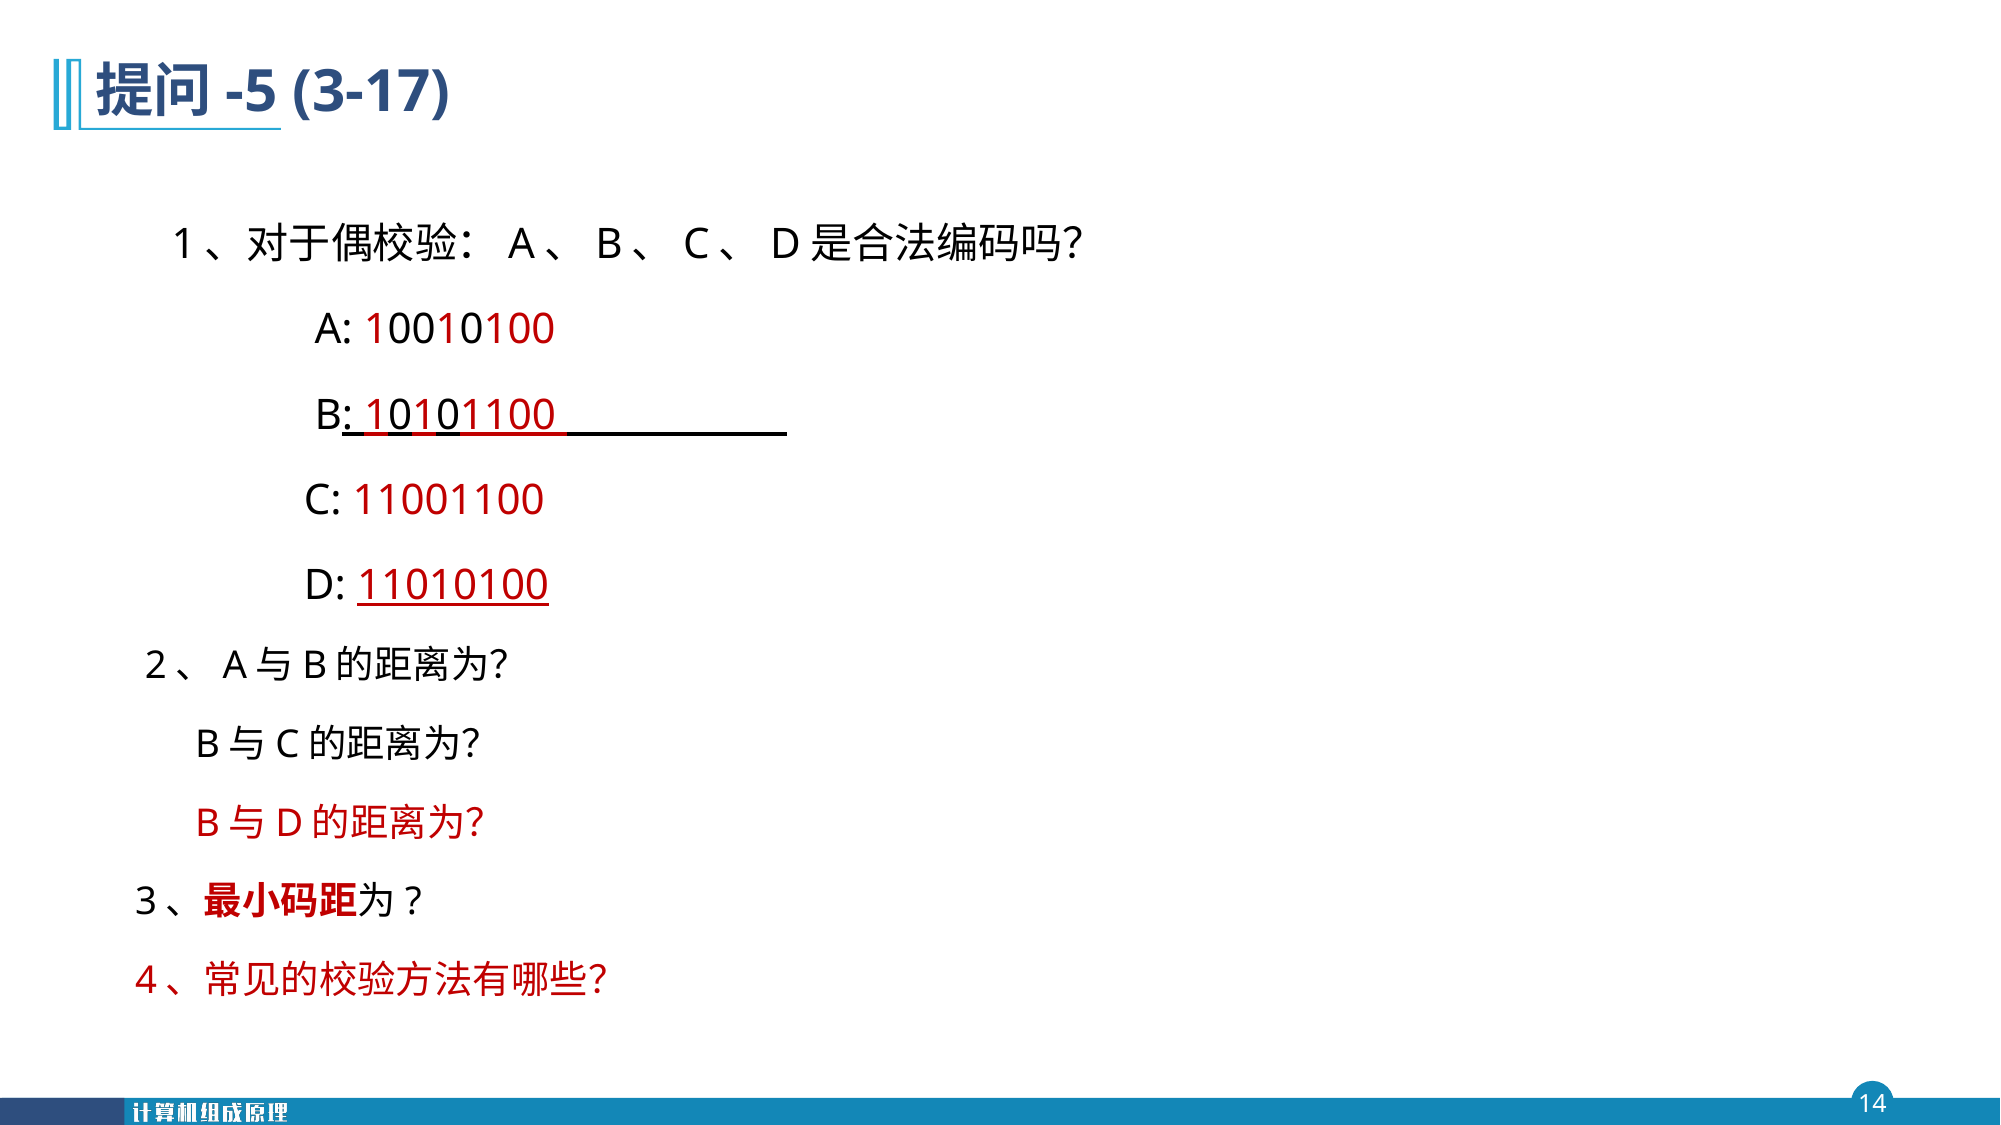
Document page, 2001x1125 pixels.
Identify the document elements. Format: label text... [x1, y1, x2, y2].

list 1、对于偶校验：A、B、C、D是合法编码吗？ A: 10010100 B: 10101100 C: 11001100 D: 11010100 2、A与B的距离为？ B与C的距离为？ B与D的距离为？ 3、最小码距为? 4、常见的校验方法有哪些？ [80, 183, 1982, 1012]
title 提问-5 (3-17) [80, 42, 1805, 144]
